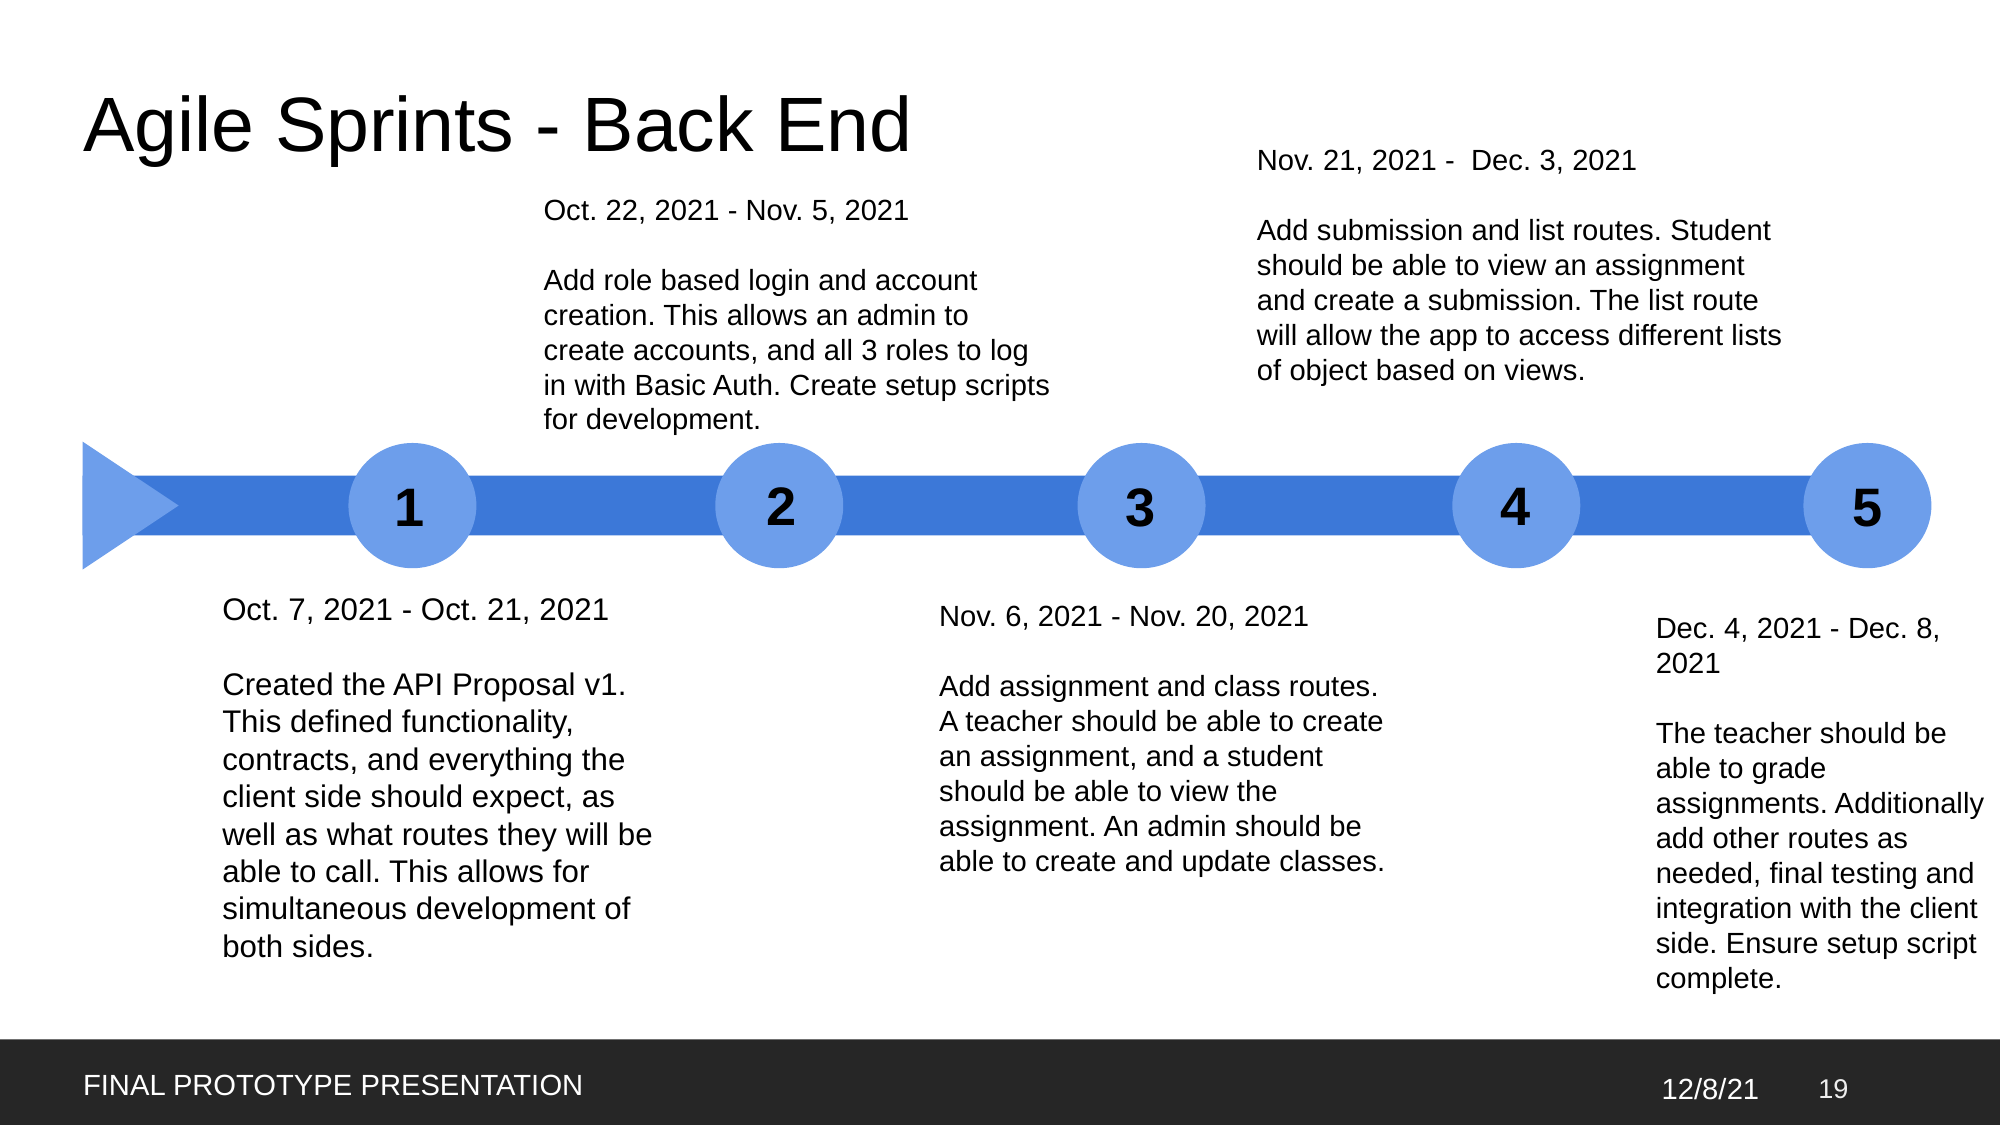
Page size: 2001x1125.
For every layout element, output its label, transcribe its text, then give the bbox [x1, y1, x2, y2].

text_box 3 [1110, 457, 1221, 553]
text_box [862, 475, 1085, 536]
text_box [1221, 475, 1459, 536]
text_box [348, 442, 455, 569]
text_box 1 [379, 457, 490, 553]
text_box Oct. 7, 2021 - Oct. 21, 2021 Created the API Proposal v1. This defined functionality, contracts, and everything the client side should expect, as well as what routes they will be able to call. This allows for simultaneous development of both sides. [207, 574, 691, 979]
text_box Nov. 21, 2021 - Dec. 3, 2021 Add submission and list routes. Student should be able to view an assignment and create a submission. The list route will allow the app to access different lists of object based on views. [1241, 126, 1804, 401]
text_box 5 [1837, 457, 1948, 553]
text_box 2 [751, 455, 862, 551]
text_box FINAL PROTOTYPE PRESENTATION [68, 1054, 1187, 1114]
text_box [1452, 442, 1561, 569]
text_box [1077, 442, 1184, 569]
text_box Dec. 4, 2021 - Dec. 8, 2021 The teacher should be able to grade assignments. Additionally add other routes as needed, final testing and integration with the client side. Ensure setup script complete. [1640, 594, 2000, 1009]
title Agile Sprints - Back End [68, 50, 1932, 177]
text_box [135, 475, 356, 536]
text_box Nov. 6, 2021 - Nov. 20, 2021 Add assignment and class routes. A teacher should be able to create an assignment, and a student should be able to view the assignment. An admin should be able to create and update classes. [924, 582, 1408, 892]
text_box [1596, 475, 1811, 536]
text_box [715, 451, 824, 569]
text_box 12/8/21 [1350, 1057, 1775, 1118]
text_box [1803, 442, 1910, 569]
text_box [82, 441, 179, 570]
slide_number ‹#› [1803, 1057, 1932, 1118]
text_box [490, 475, 722, 536]
text_box Oct. 22, 2021 - Nov. 5, 2021 Add role based login and account creation. This allows an admin to create accounts, and all 3 roles to log in with Basic Auth. Create setup scripts for development. [528, 176, 1072, 451]
text_box 4 [1485, 456, 1596, 551]
text_box [0, 1039, 2000, 1125]
